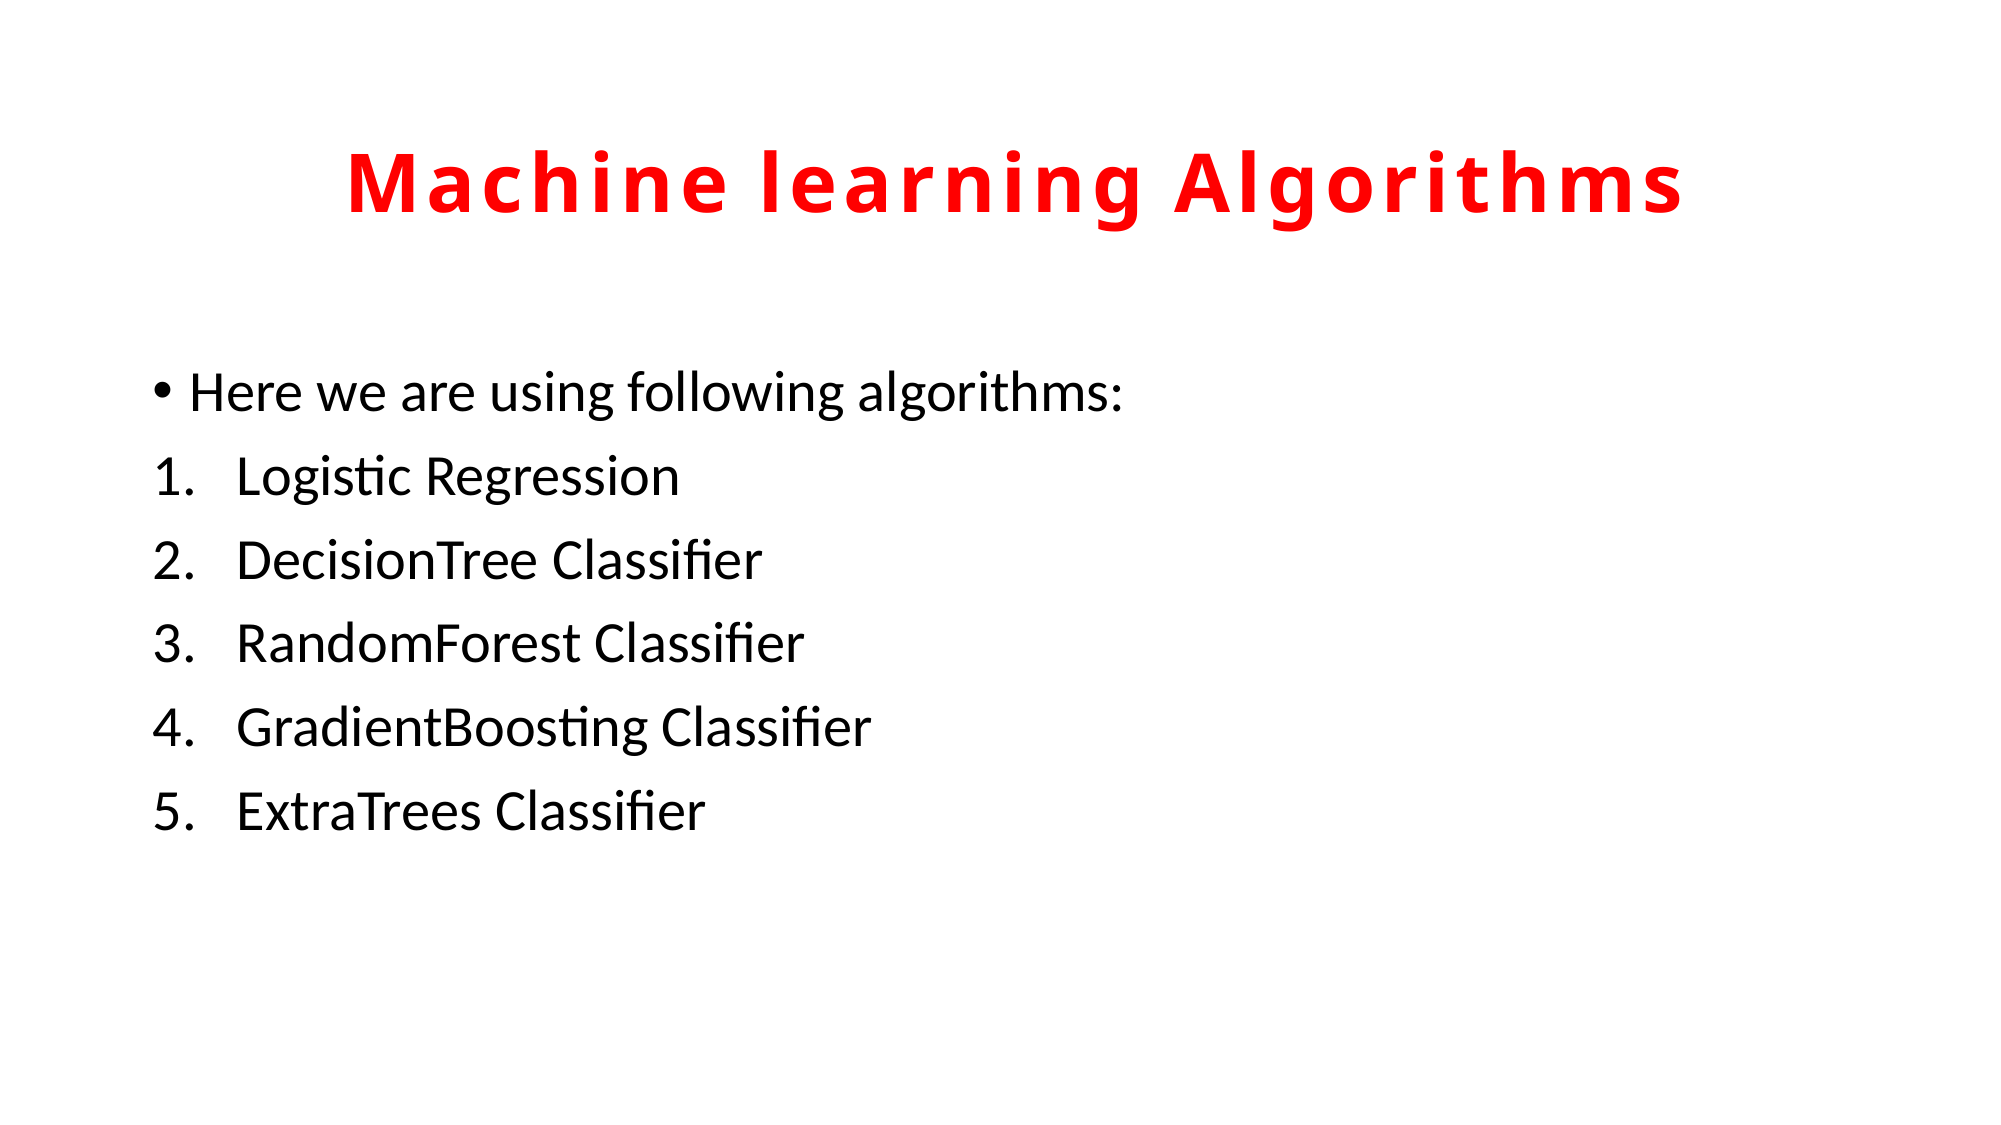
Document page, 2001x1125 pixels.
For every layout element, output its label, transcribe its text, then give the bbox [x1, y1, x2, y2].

list Here we are using following algorithms: Logistic Regression DecisionTree Classifier RandomForest Classifier GradientBoosting Classifier ExtraTrees Classifier [137, 263, 1863, 1014]
title Machine learning Algorithms [118, 59, 1910, 307]
